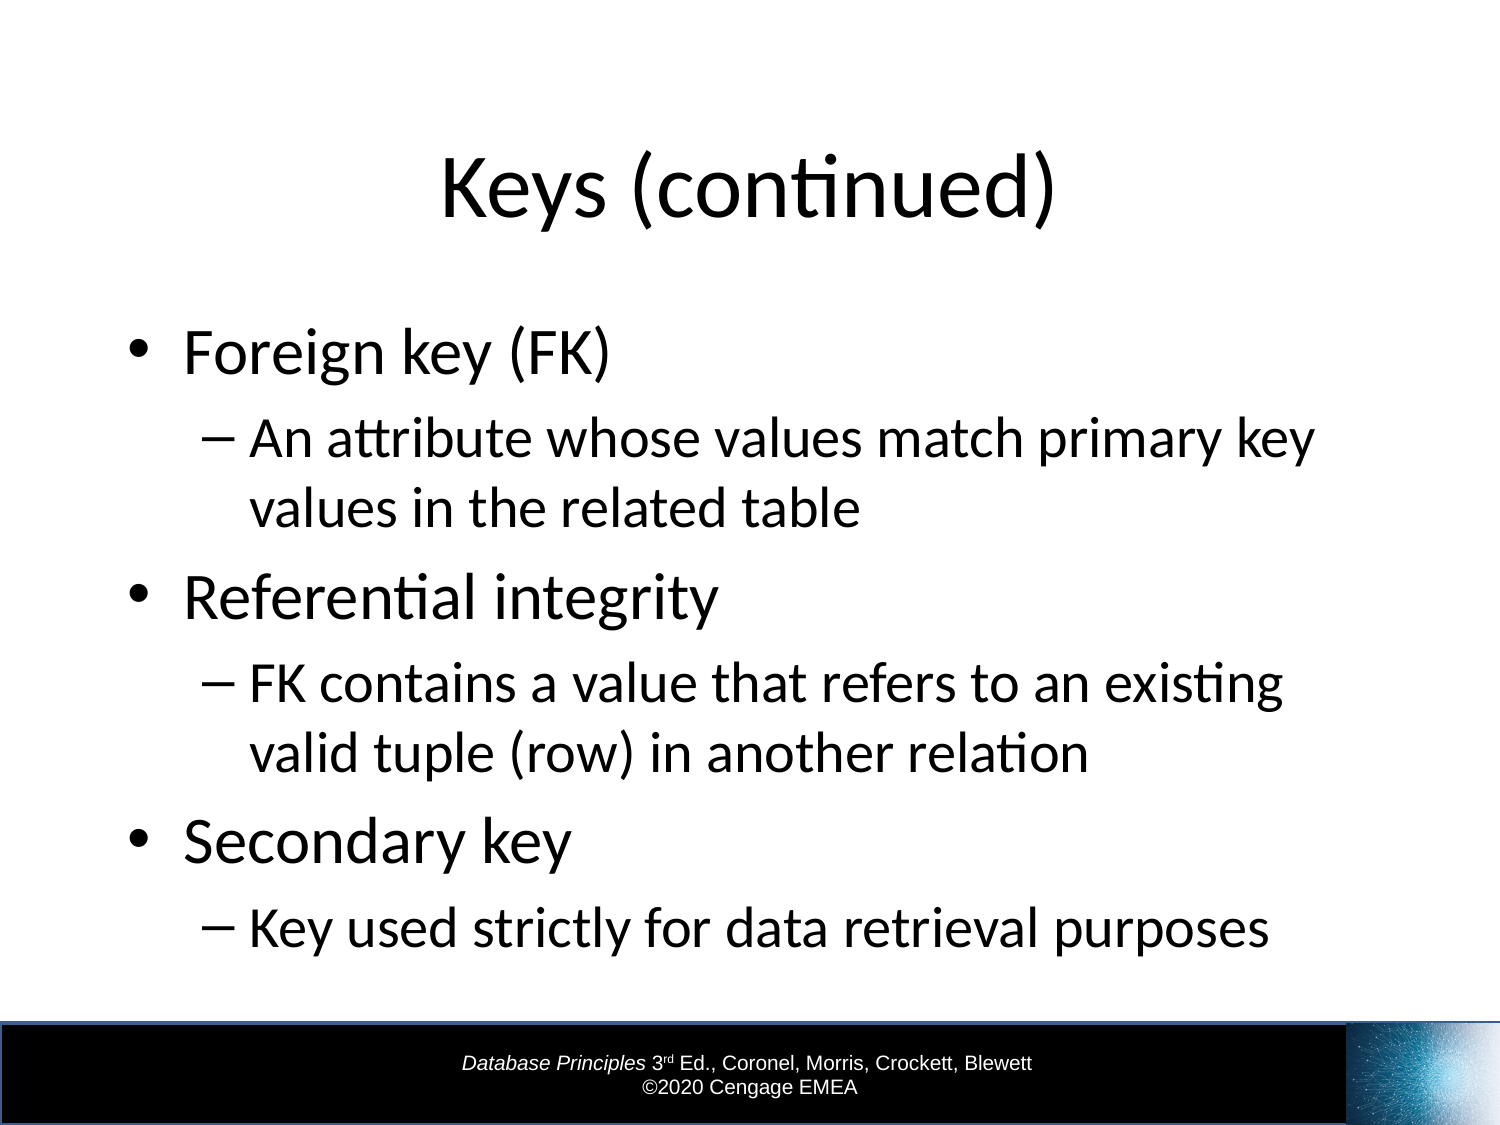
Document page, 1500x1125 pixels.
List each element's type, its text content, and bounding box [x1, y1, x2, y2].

picture [1346, 1023, 1500, 1125]
title Keys (continued) [112, 87, 1388, 275]
footer [62, 1037, 1325, 1080]
list Foreign key (FK) An attribute whose values match primary key values in the related table Referential integrity FK contains a value that refers to an existing valid tuple (row) in another relation Secondary key Key used strictly for data retrieval purposes [112, 299, 1388, 975]
